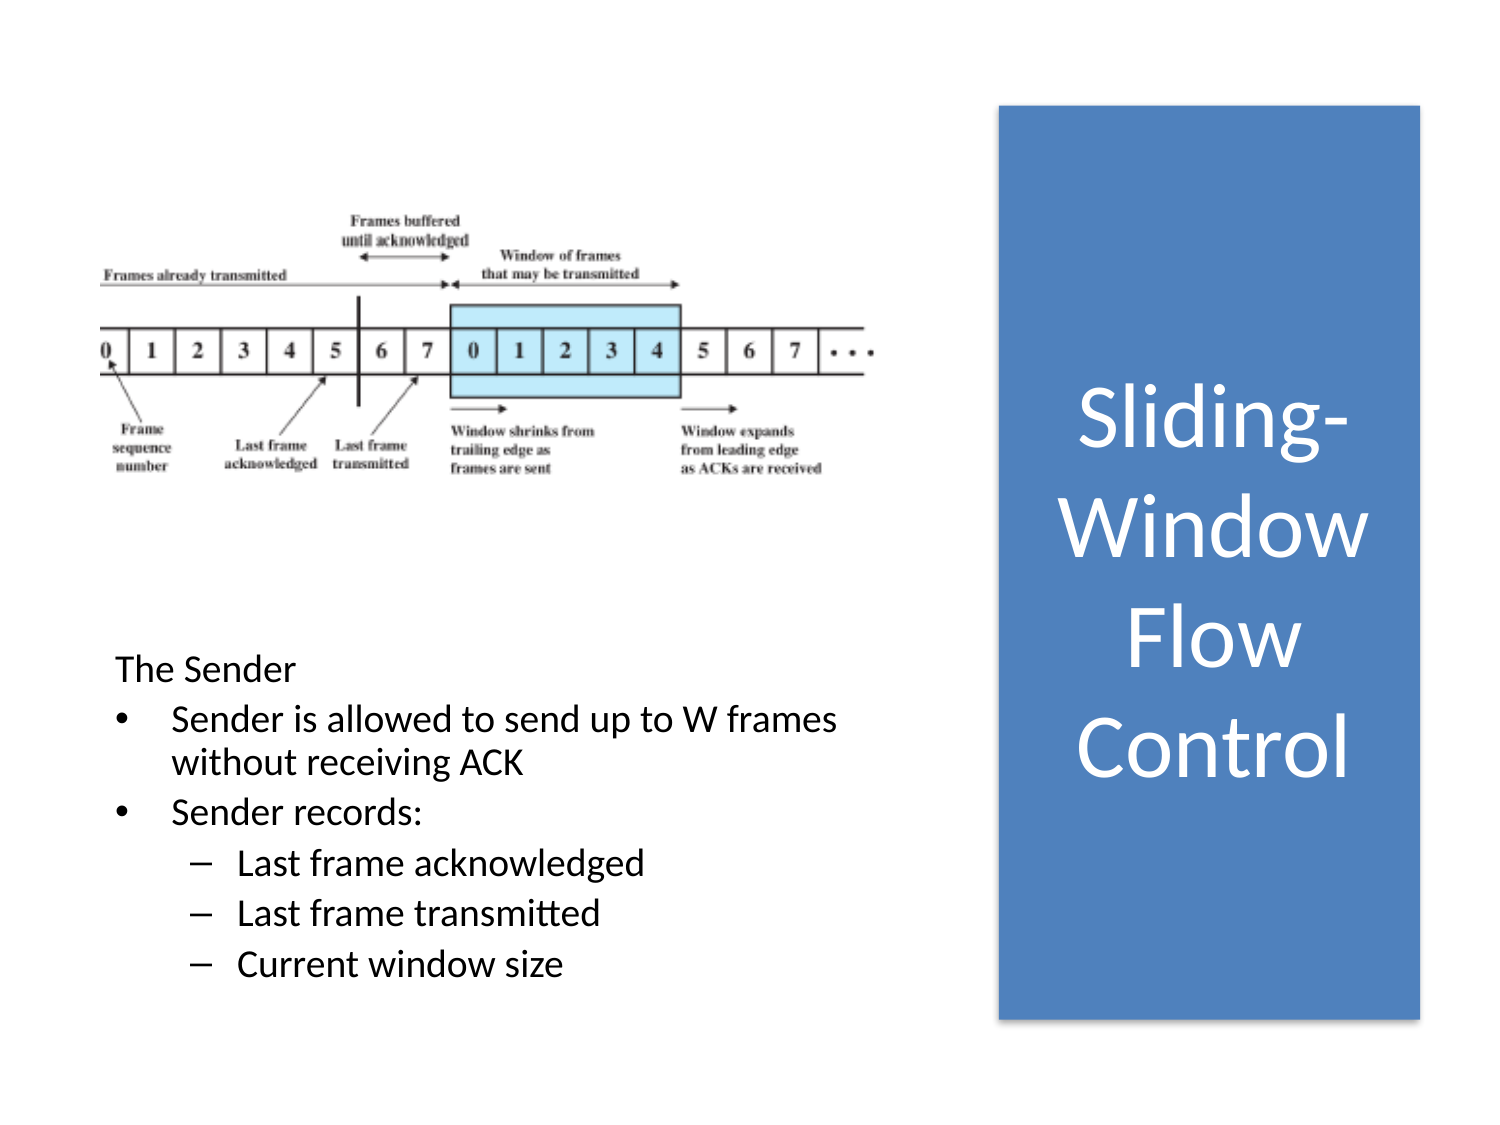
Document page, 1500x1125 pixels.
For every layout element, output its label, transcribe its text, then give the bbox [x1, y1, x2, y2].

title Sliding-Window Flow Control [1031, 163, 1397, 989]
text_box [998, 105, 1421, 1020]
list The Sender Sender is allowed to send up to W frames without receiving ACK Sender records: Last frame acknowledged Last frame transmitted Current window size [100, 640, 929, 1020]
picture [99, 192, 928, 529]
